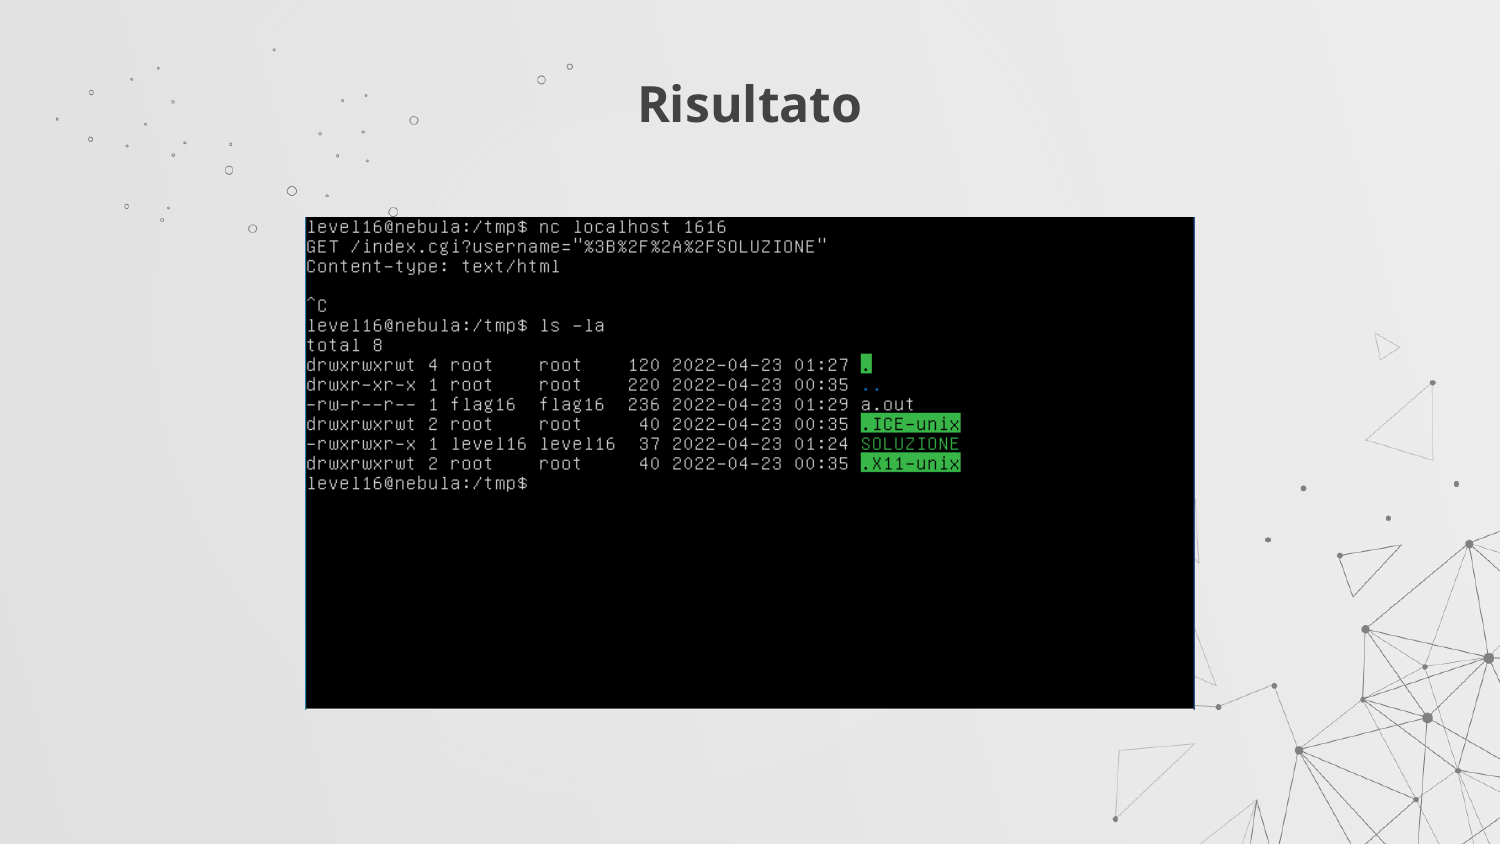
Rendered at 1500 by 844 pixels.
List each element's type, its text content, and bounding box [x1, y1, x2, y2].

text_box VENUS [1199, 245, 1208, 351]
picture [0, 0, 1500, 844]
title Risultato [322, 57, 1178, 214]
